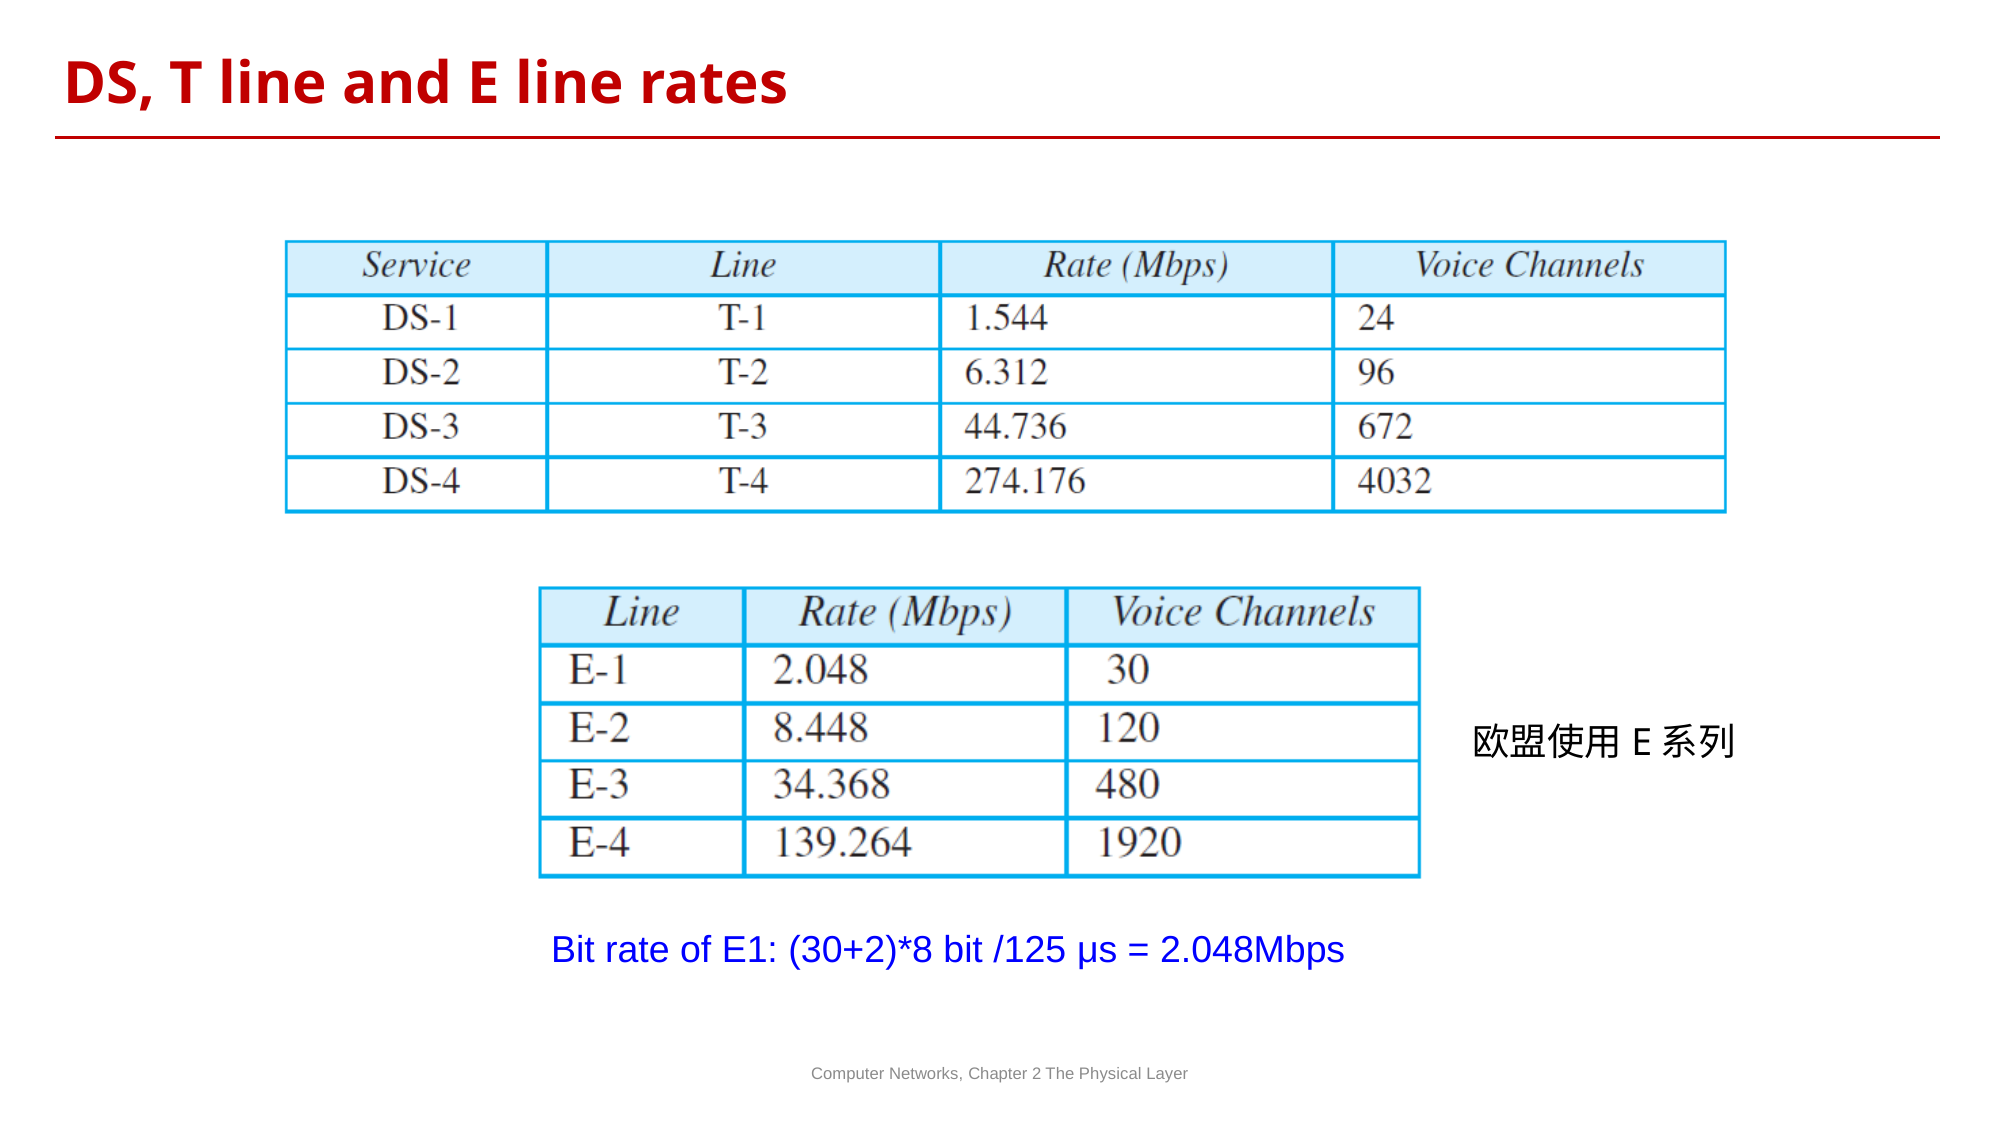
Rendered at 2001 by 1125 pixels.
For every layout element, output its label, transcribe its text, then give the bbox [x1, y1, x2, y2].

picture [277, 224, 1751, 526]
text_box 欧盟使用E系列 [1457, 710, 1751, 771]
footer Computer Networks, Chapter 2 The Physical Layer [662, 1042, 1338, 1103]
text_box DS, T line and E line rates [48, 46, 1883, 125]
text_box Bit rate of E1: (30+2)*8 bit /125 μs = 2.048Mbps [536, 917, 1493, 977]
picture [520, 582, 1440, 893]
